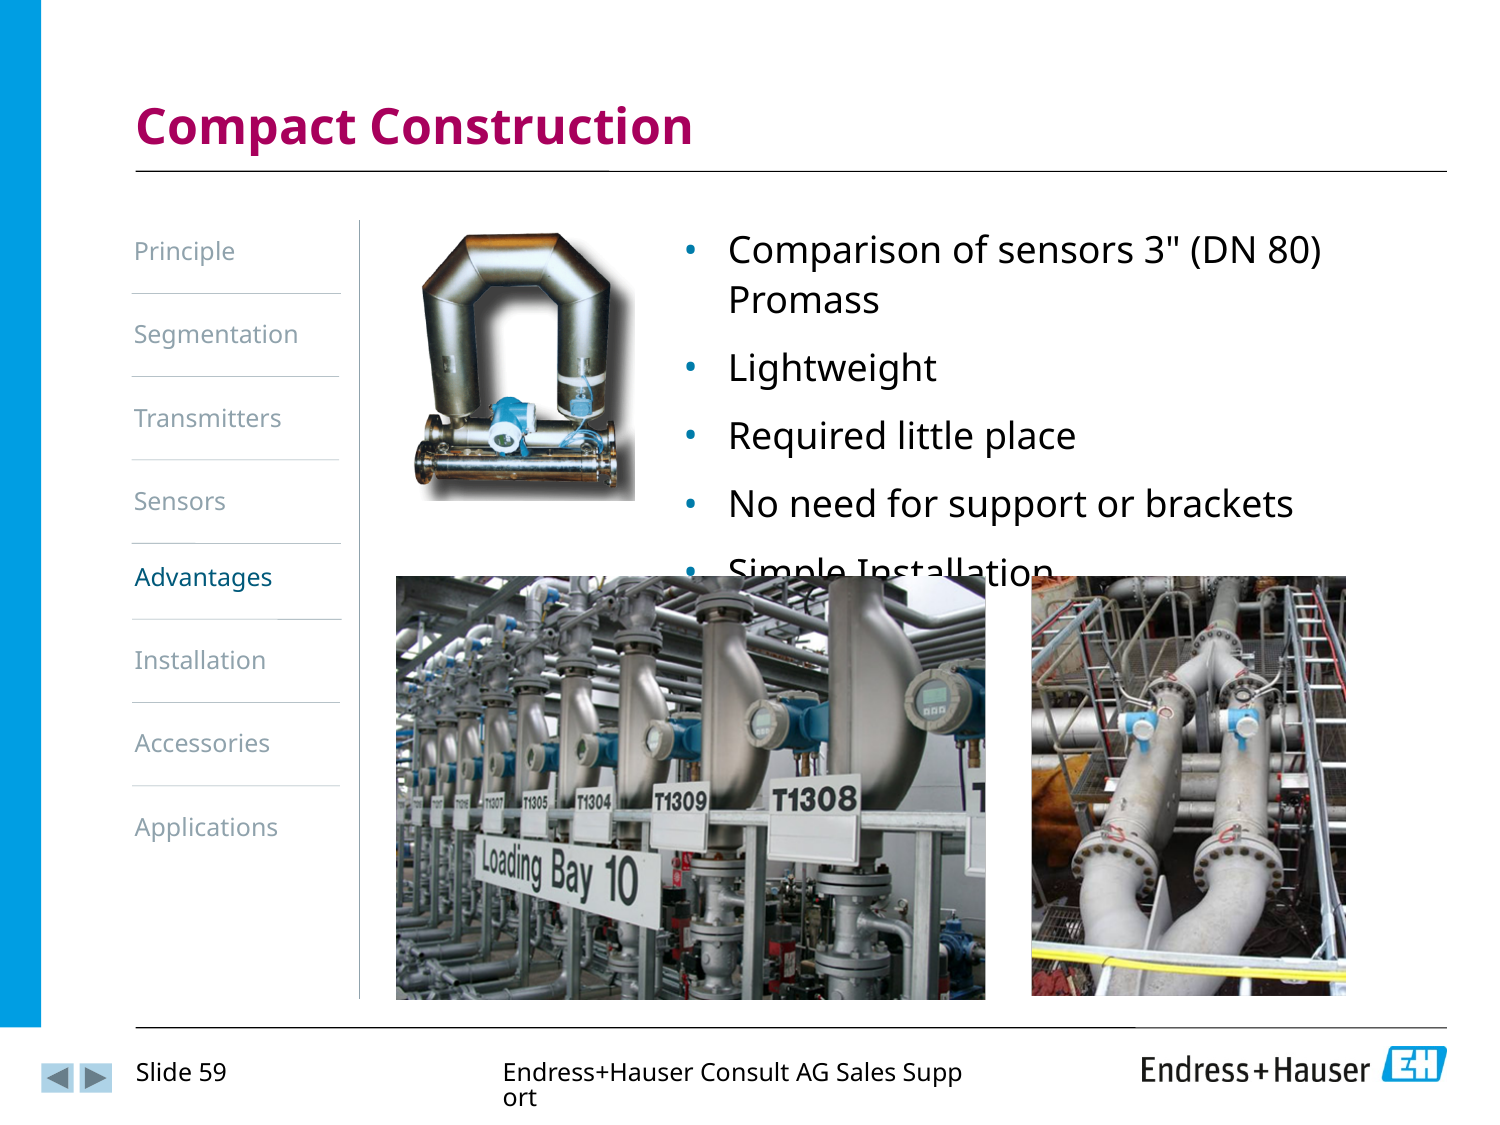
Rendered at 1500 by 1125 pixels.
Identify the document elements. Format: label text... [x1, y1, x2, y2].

text_box Advantages [134, 545, 343, 608]
slide_number Slide 59 [135, 1058, 230, 1089]
picture [396, 576, 1346, 1000]
text_box Installation [134, 628, 343, 692]
footer Endress+Hauser Consult AG Sales Support [502, 1058, 968, 1089]
text_box Principle [133, 219, 343, 282]
text_box Applications [134, 795, 343, 858]
picture [1142, 1046, 1391, 1082]
text_box Transmitters [133, 386, 343, 449]
picture [396, 219, 635, 502]
text_box Accessories [134, 712, 343, 775]
text_box Sensors [133, 469, 343, 532]
picture [1438, 1055, 1447, 1082]
title Compact Construction [135, 101, 1448, 162]
text_box Segmentation [133, 302, 343, 366]
picture [1392, 1050, 1437, 1078]
list Comparison of sensors 3" (DN 80) Promass Lightweight Required little place No need for support or brackets Simple Installation [683, 221, 1464, 622]
